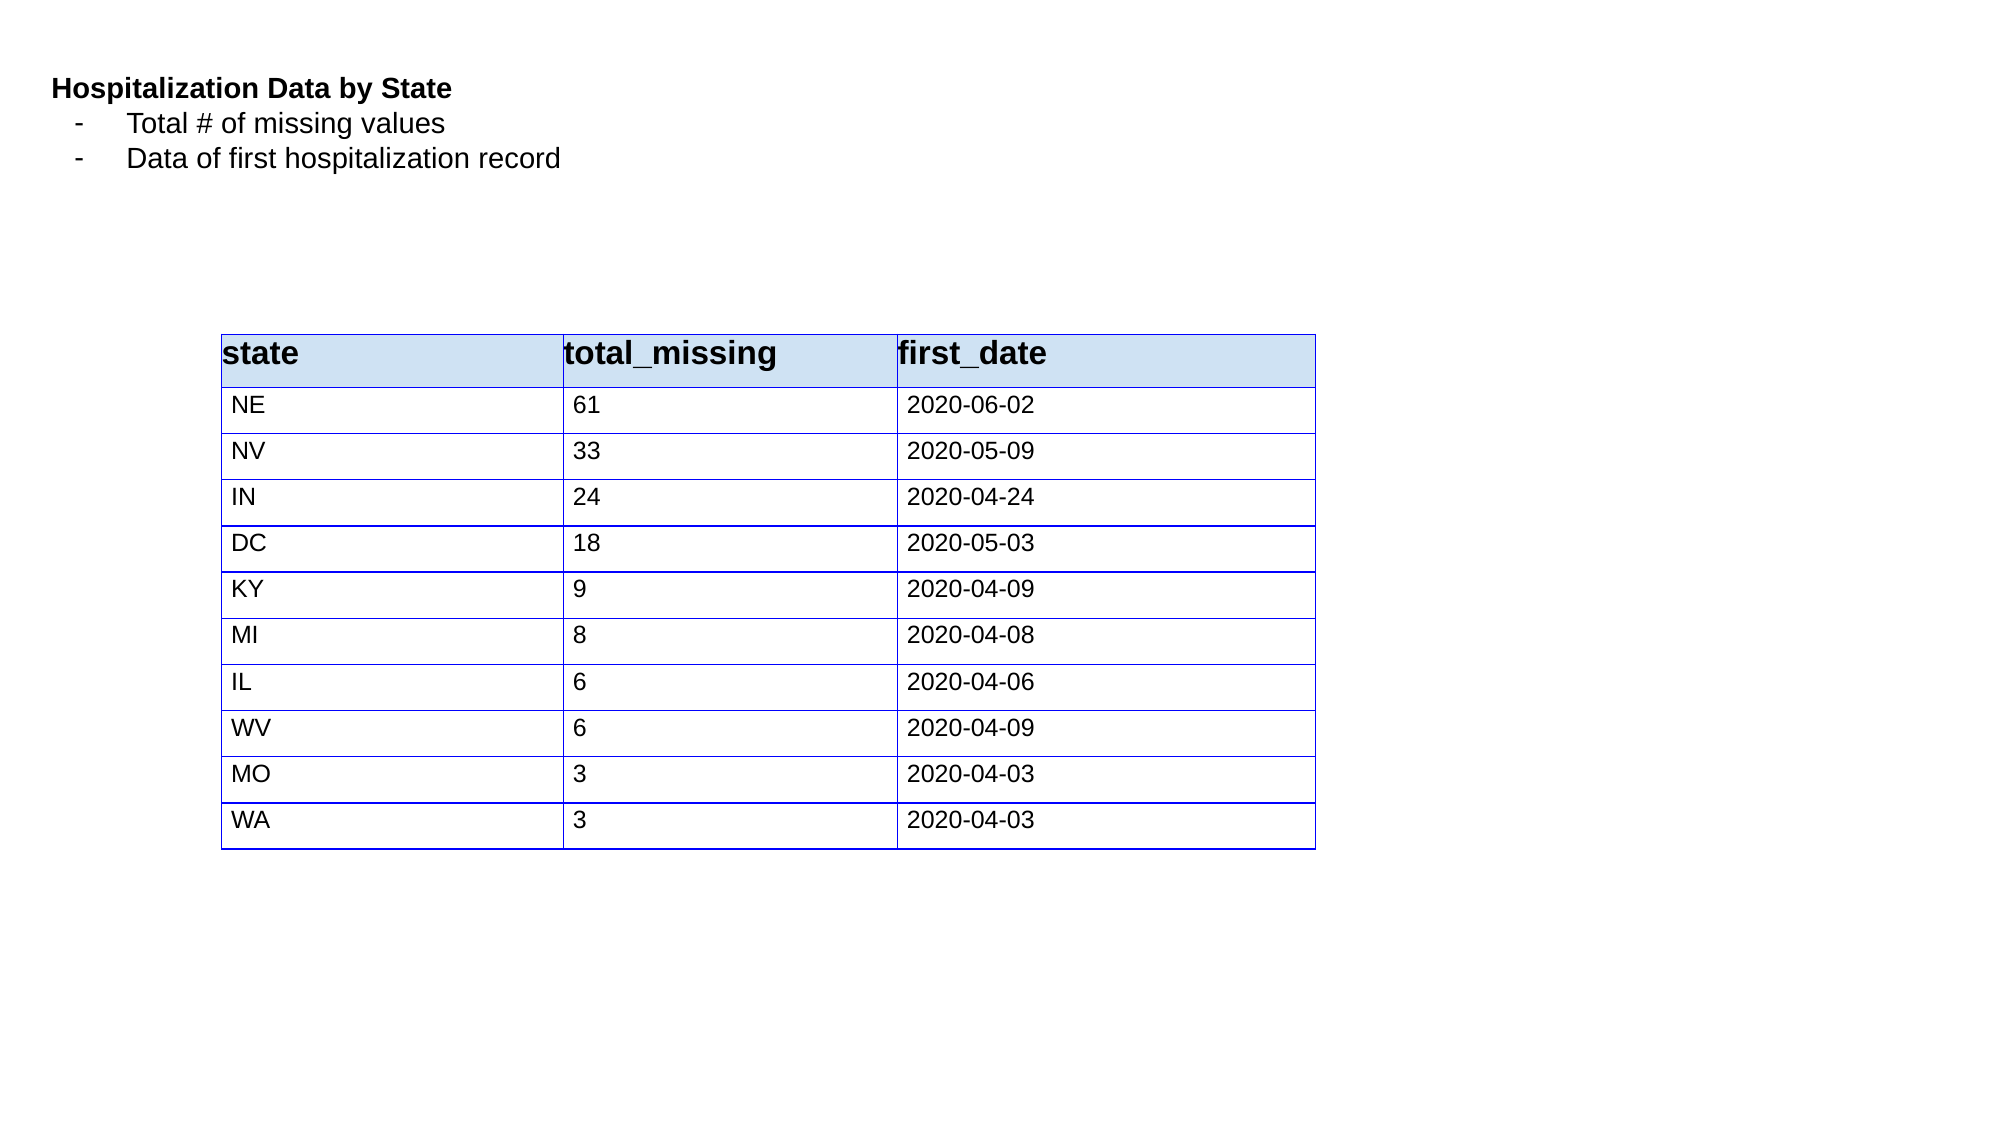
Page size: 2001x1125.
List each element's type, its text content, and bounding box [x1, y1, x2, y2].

text_box Hospitalization Data by State Total # of missing values Data of first hospitalization record [36, 54, 686, 268]
table_cell MO [222, 757, 563, 802]
table_cell IL [222, 665, 563, 710]
table_cell 2020-04-09 [898, 711, 1315, 756]
table_cell MI [222, 619, 563, 664]
table_cell DC [222, 527, 563, 571]
table_cell 33 [564, 434, 897, 479]
table_cell 61 [564, 388, 897, 433]
table_cell NE [222, 388, 563, 433]
table_cell 2020-04-09 [898, 573, 1315, 618]
table_cell 2020-04-06 [898, 665, 1315, 710]
table_cell 2020-05-03 [898, 527, 1315, 571]
table_cell 8 [564, 619, 897, 664]
table_cell 2020-04-03 [898, 804, 1315, 848]
table_cell 2020-04-08 [898, 619, 1315, 664]
table_cell 2020-05-09 [898, 434, 1315, 479]
table_header state [222, 335, 563, 387]
table_cell WA [222, 804, 563, 848]
table_cell 6 [564, 665, 897, 710]
table_cell 6 [564, 711, 897, 756]
table_cell 2020-06-02 [898, 388, 1315, 433]
table_cell KY [222, 573, 563, 618]
table_cell 3 [564, 757, 897, 802]
table_cell IN [222, 480, 563, 525]
table_cell 18 [564, 527, 897, 571]
table_cell 9 [564, 573, 897, 618]
table_cell 24 [564, 480, 897, 525]
table_cell 2020-04-24 [898, 480, 1315, 525]
table_cell 2020-04-03 [898, 757, 1315, 802]
table_cell WV [222, 711, 563, 756]
table_cell 3 [564, 804, 897, 848]
table_header total_missing [564, 335, 897, 387]
table_cell NV [222, 434, 563, 479]
table_header first_date [898, 335, 1315, 387]
